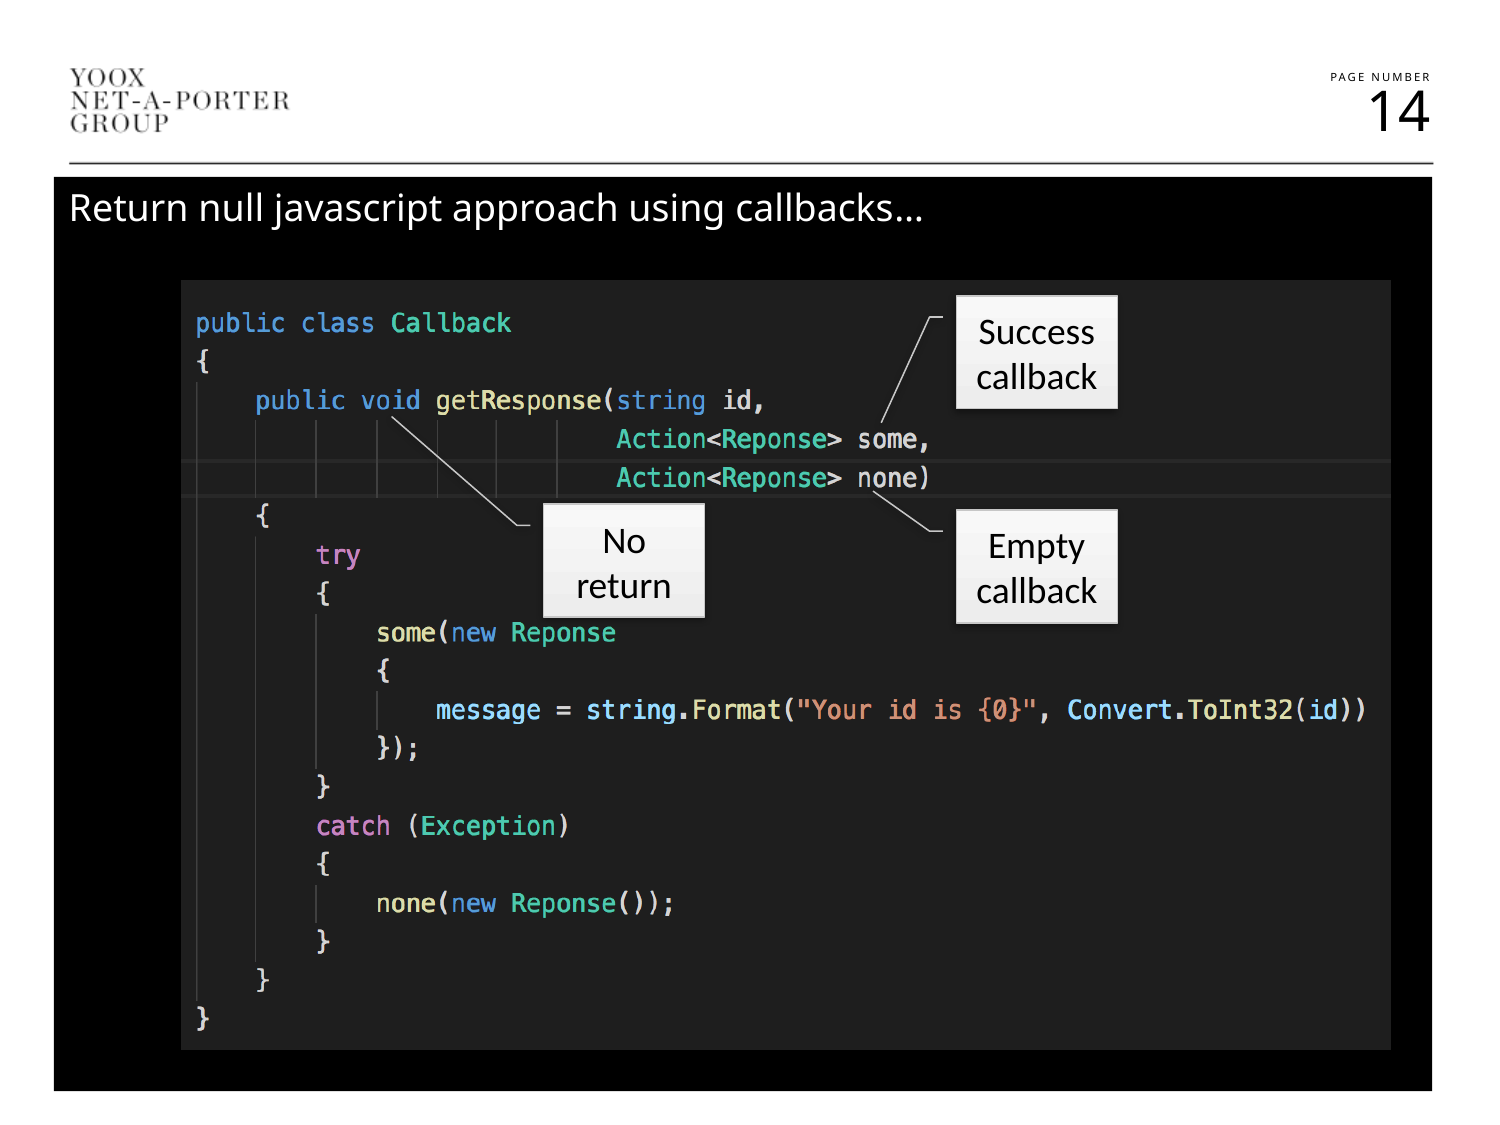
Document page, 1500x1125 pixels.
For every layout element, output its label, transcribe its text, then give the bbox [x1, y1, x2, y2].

list Return null javascript approach using callbacks… [53, 176, 1433, 1092]
picture [181, 280, 1391, 1051]
